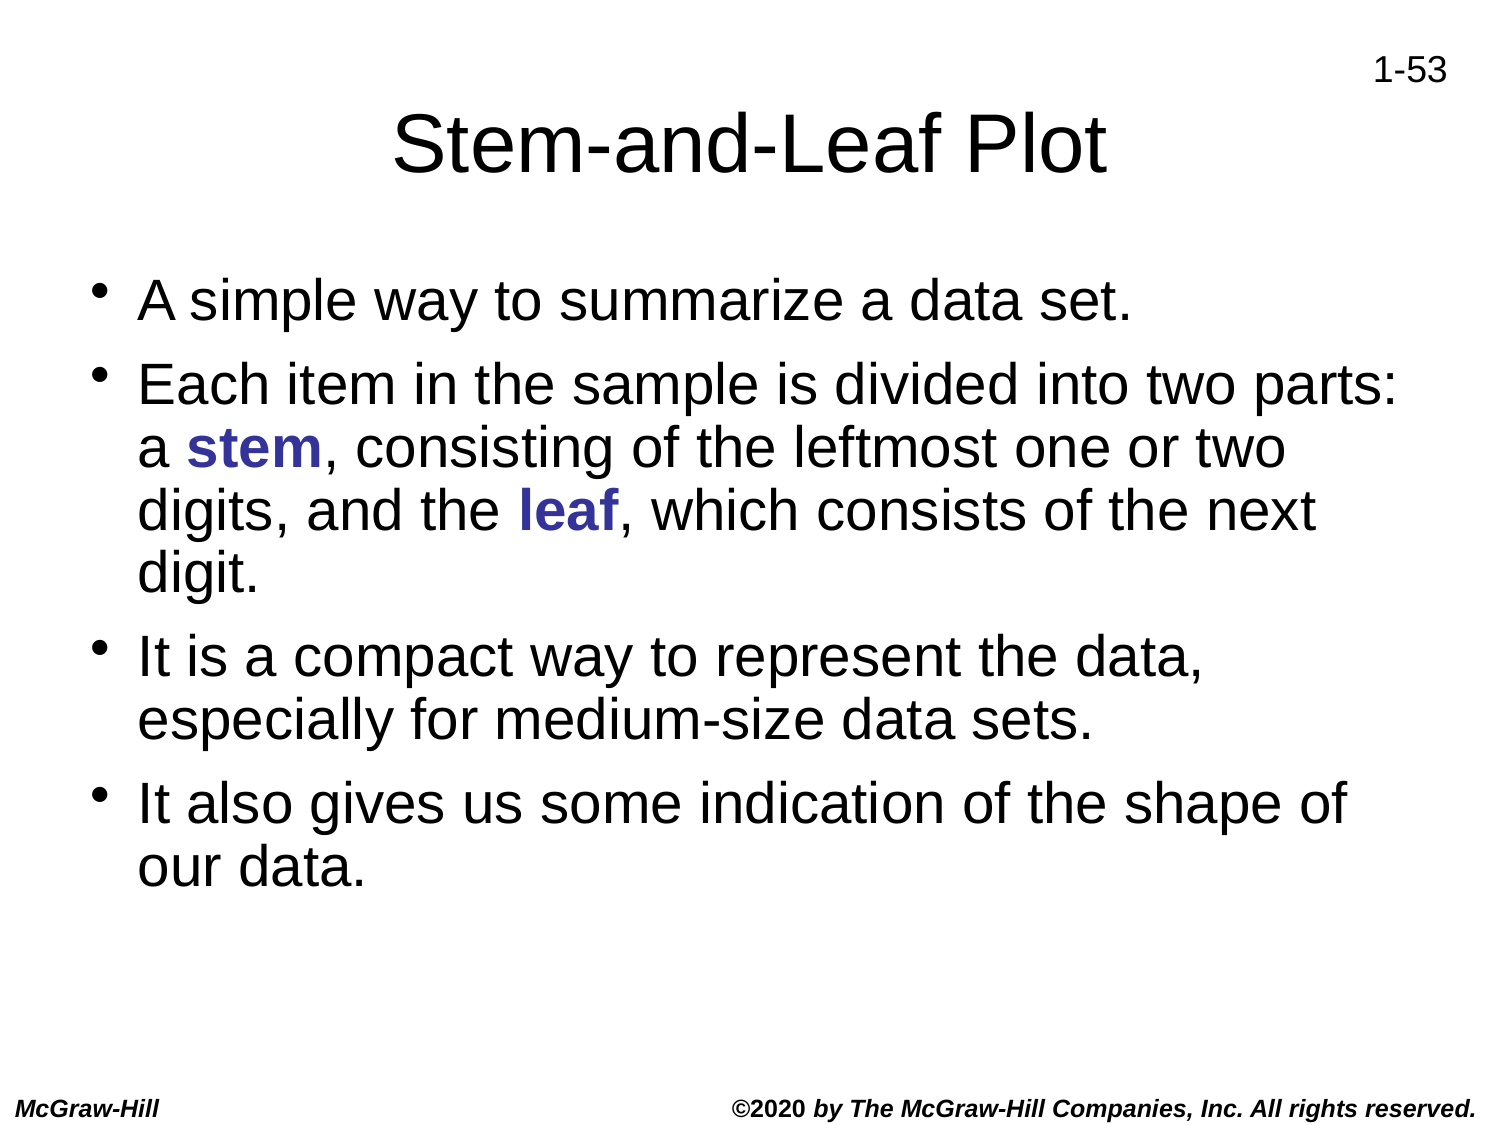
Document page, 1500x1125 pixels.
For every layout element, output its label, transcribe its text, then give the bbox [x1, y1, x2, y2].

list A simple way to summarize a data set. Each item in the sample is divided into two parts: a stem, consisting of the leftmost one or two digits, and the leaf, which consists of the next digit. It is a compact way to represent the data, especially for medium-size data sets. It also gives us some indication of the shape of our data. [75, 262, 1425, 875]
title Stem-and-Leaf Plot [75, 45, 1425, 233]
